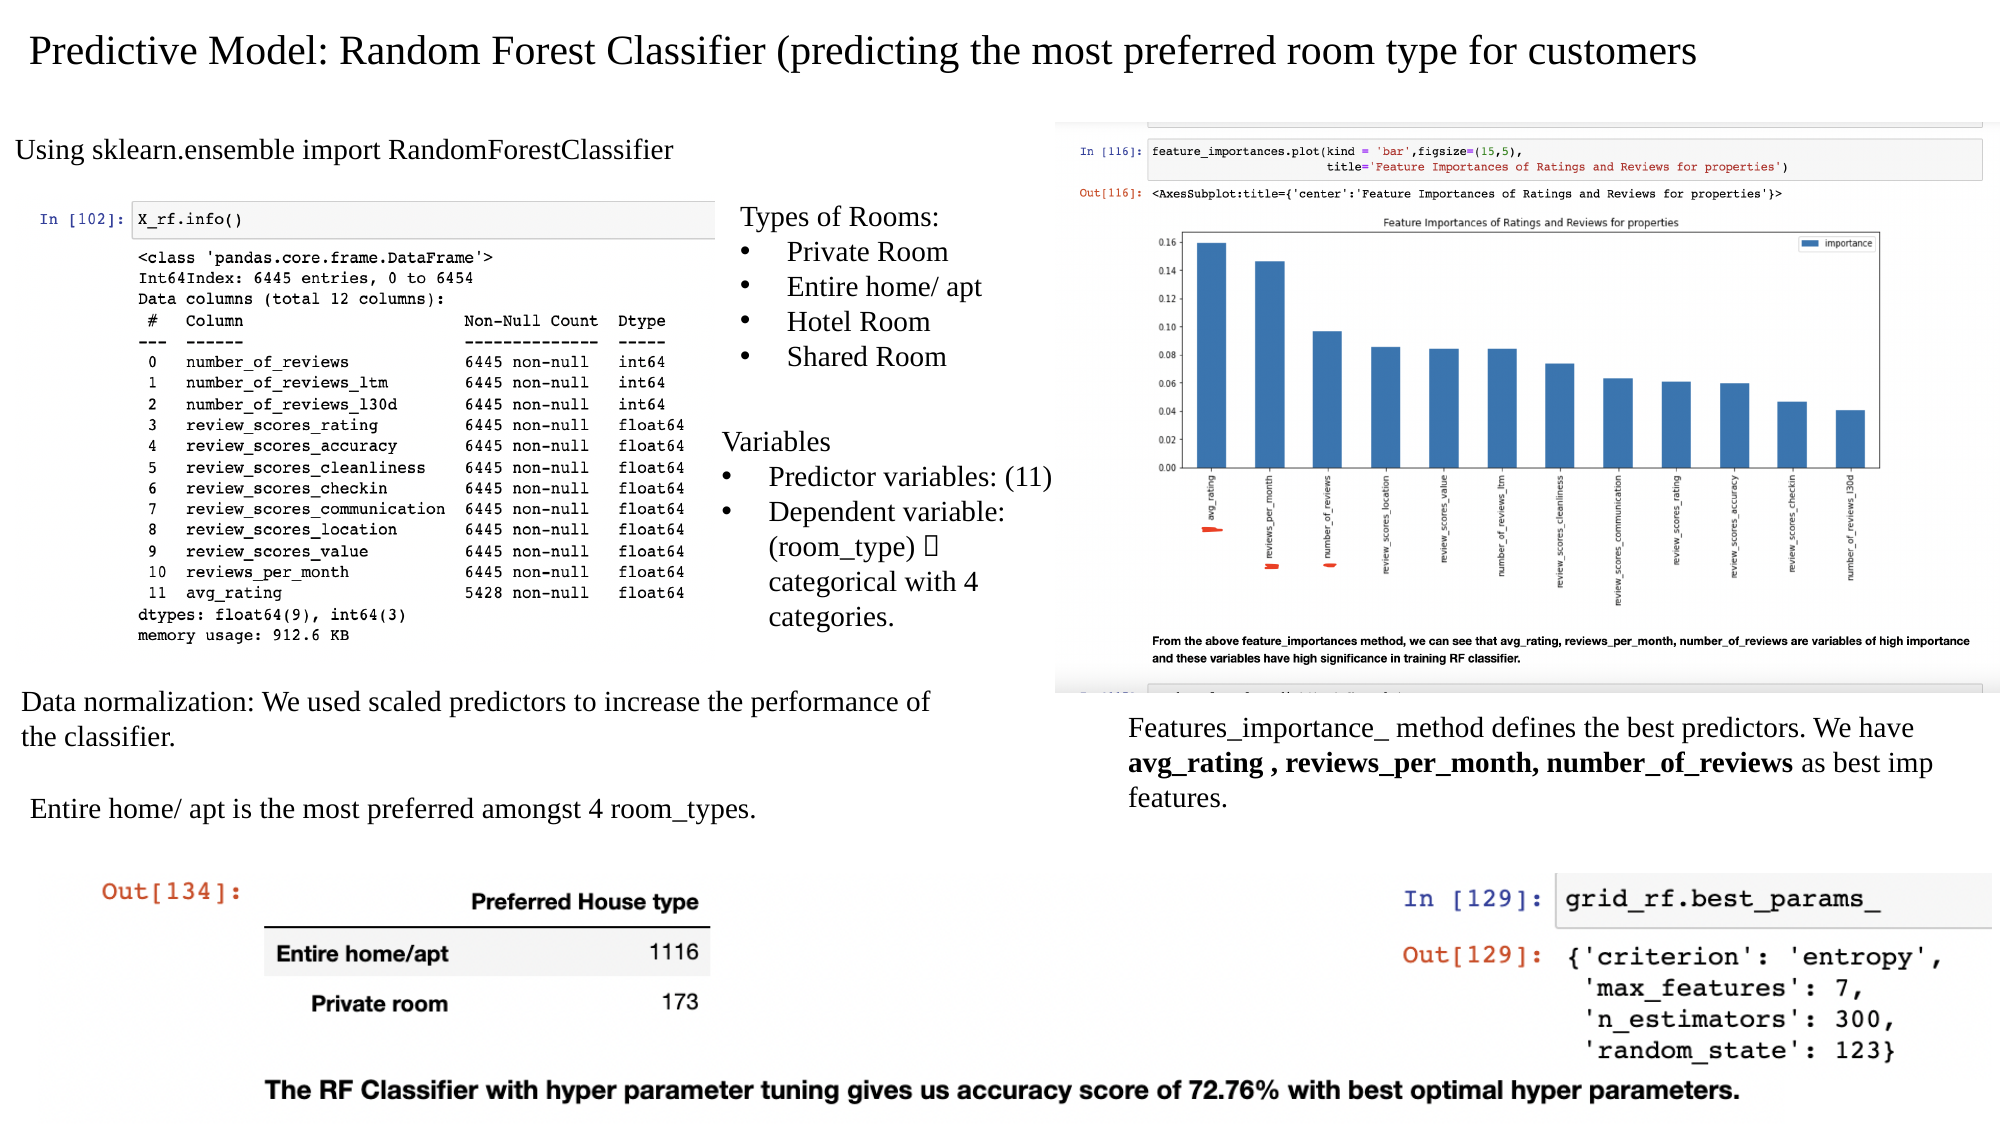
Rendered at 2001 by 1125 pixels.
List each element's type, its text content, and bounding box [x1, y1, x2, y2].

text_box Using sklearn.ensemble import RandomForestClassifier [0, 122, 1027, 173]
picture [1055, 122, 2000, 693]
text_box Features_importance_ method defines the best predictors. We have avg_rating , reviews_per_month, number_of_reviews as best imp features. [1113, 701, 1985, 821]
text_box Types of Rooms: Private Room Entire home/ apt Hotel Room Shared Room [725, 190, 1027, 380]
text_box Data normalization: We used scaled predictors to increase the performance of the classifier. [6, 674, 951, 760]
picture [38, 873, 1992, 1124]
title Predictive Model: Random Forest Classifier (predicting the most preferred room type for customers [13, 0, 1887, 102]
text_box Variables Predictor variables: (11) Dependent variable: (room_type)  categorical with 4 categories. [715, 415, 1055, 640]
picture [15, 193, 715, 664]
text_box Entire home/ apt is the most preferred amongst 4 room_types. [15, 782, 921, 832]
